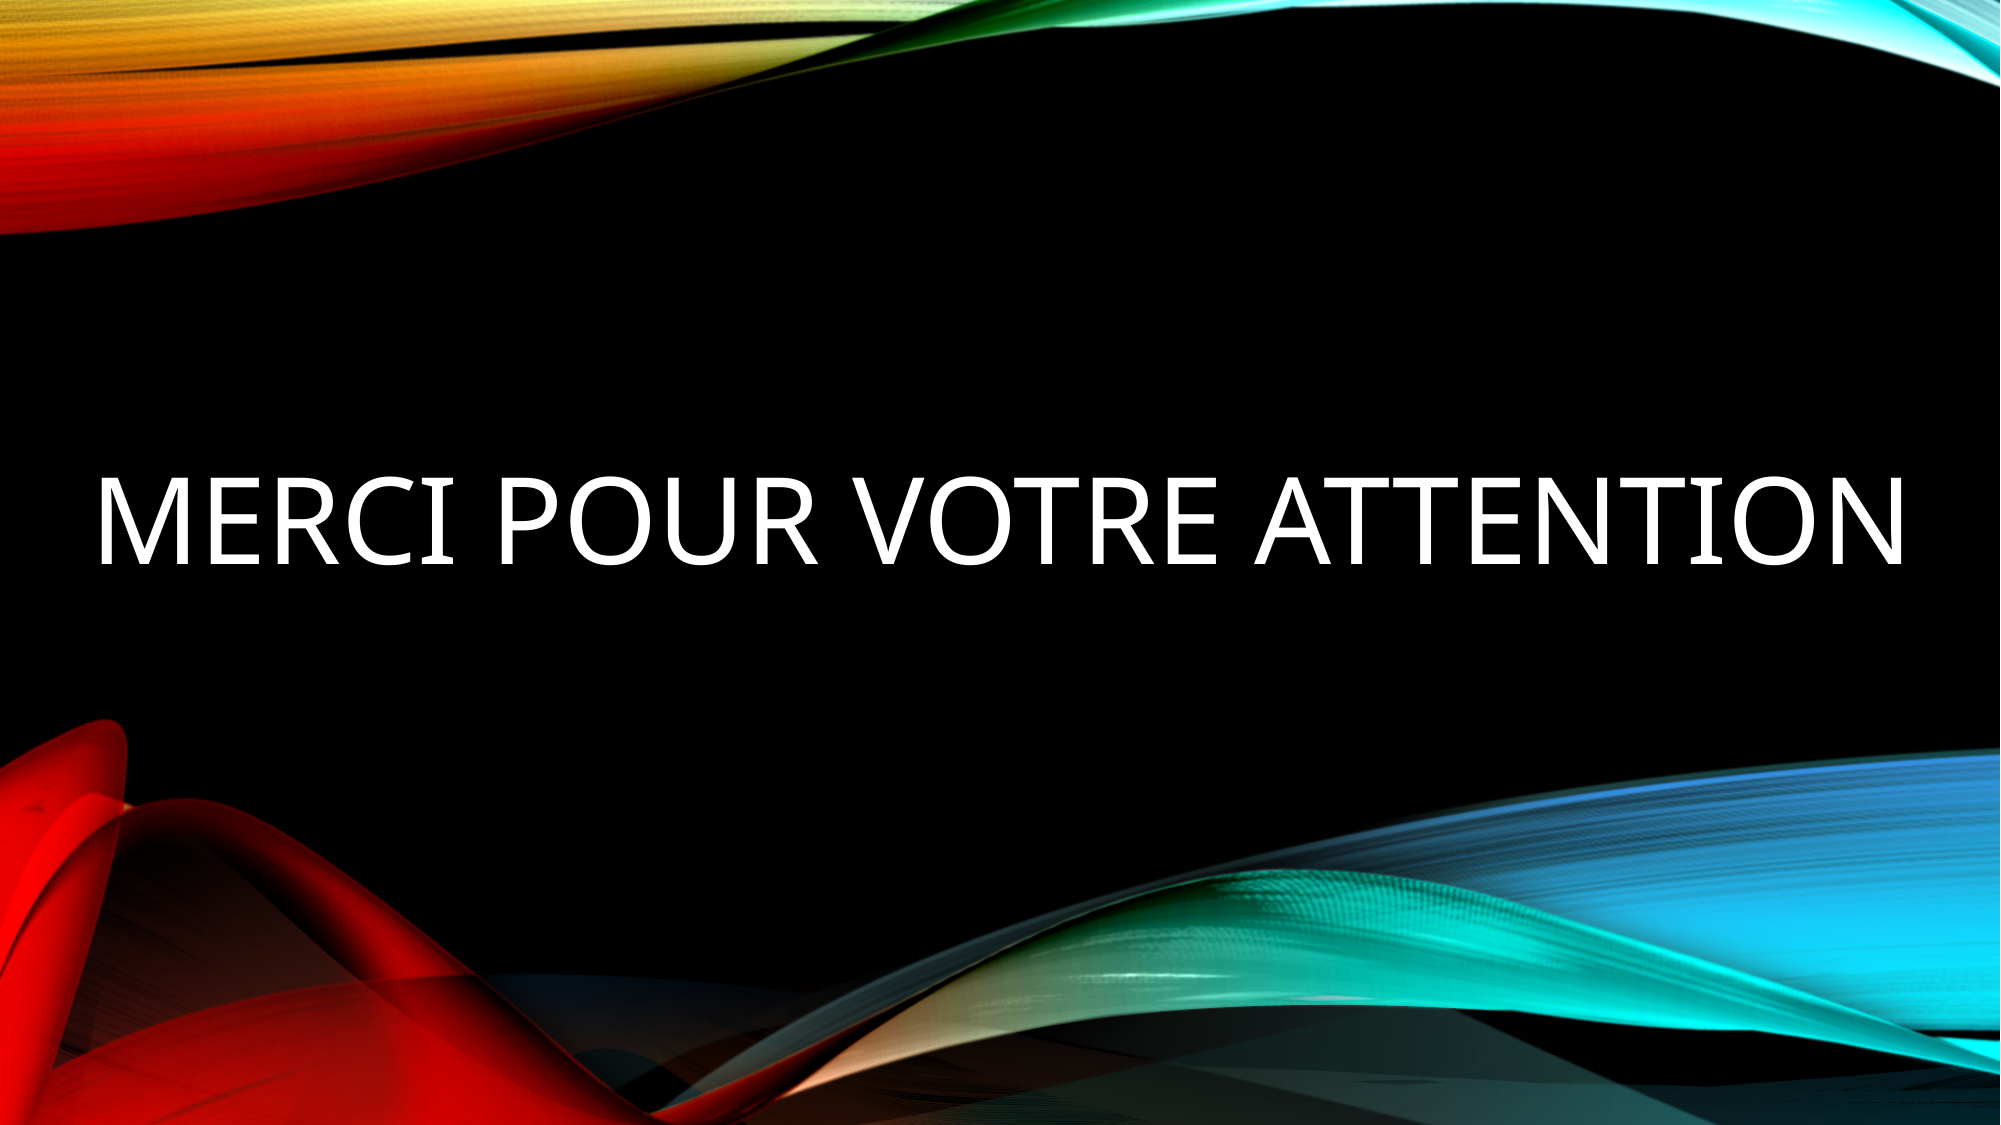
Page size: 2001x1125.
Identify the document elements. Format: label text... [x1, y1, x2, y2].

picture [0, 717, 2000, 1125]
title Merci pour votre attention [75, 298, 1963, 599]
picture [0, 0, 2000, 237]
